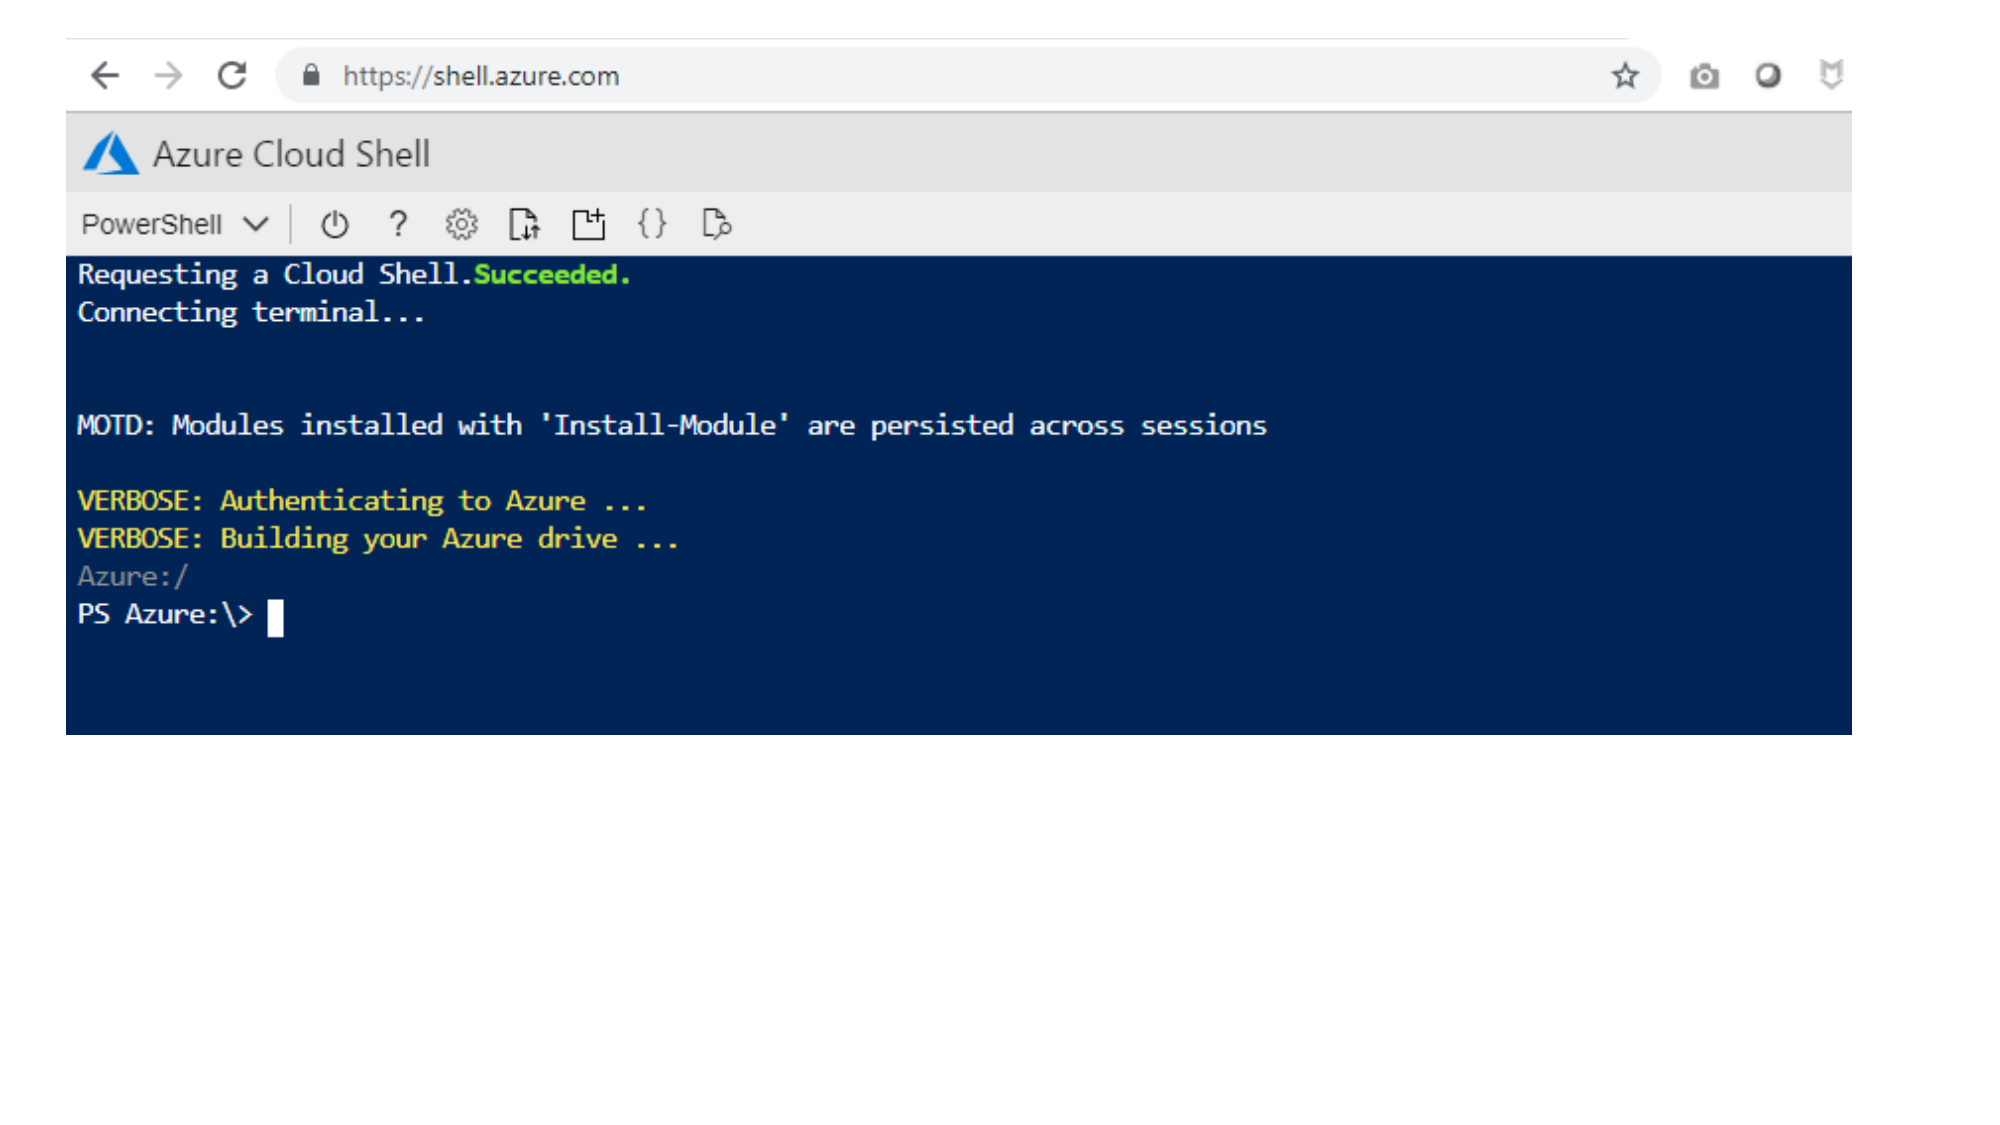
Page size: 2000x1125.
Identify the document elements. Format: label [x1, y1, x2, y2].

picture [66, 38, 1853, 735]
